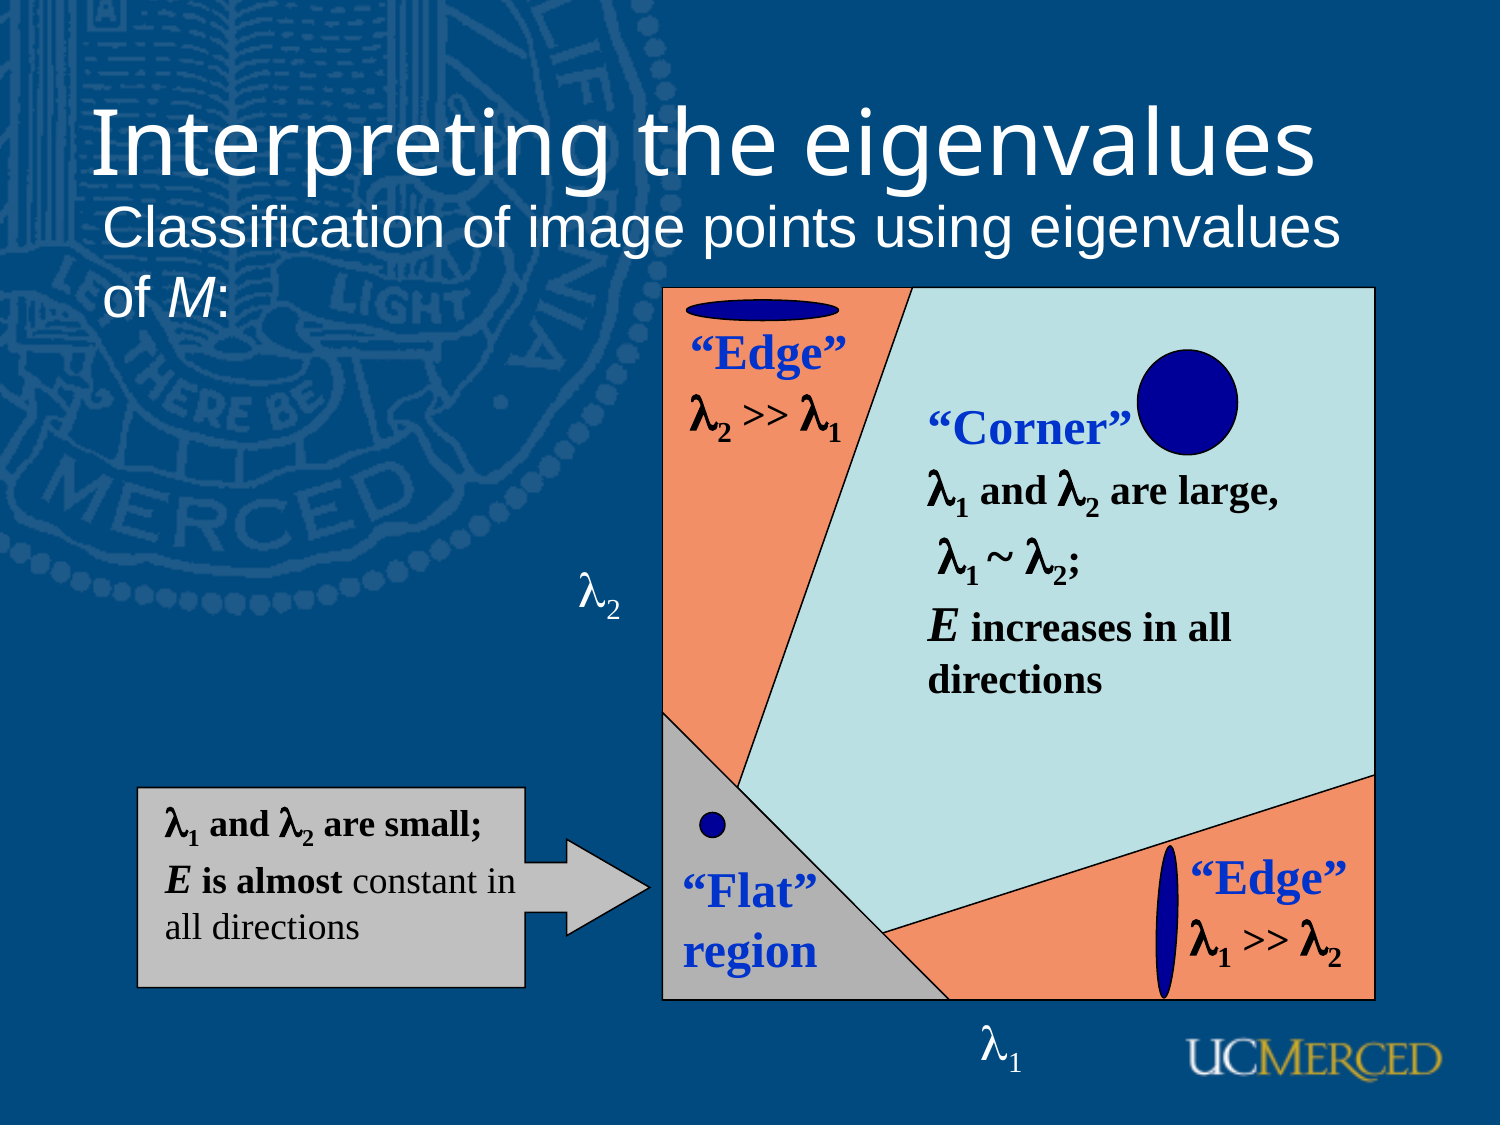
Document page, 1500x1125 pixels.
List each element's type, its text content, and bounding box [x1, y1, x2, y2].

text_box [662, 712, 799, 849]
text_box [538, 839, 650, 936]
text_box [884, 840, 1375, 1000]
text_box [737, 337, 1375, 933]
title Interpreting the eigenvalues [75, 45, 1425, 233]
text_box 1 and 2 are small; E is almost constant in all directions [149, 787, 538, 955]
text_box “Flat” region [650, 849, 850, 985]
picture [0, 0, 1500, 1125]
text_box 1 [939, 1002, 1064, 1086]
text_box “Edge” 1 >> 2 [1174, 837, 1388, 981]
text_box [1156, 845, 1178, 998]
text_box [699, 812, 725, 838]
text_box [888, 337, 894, 354]
text_box 2 [512, 549, 688, 633]
text_box Classification of image points using eigenvalues of M: [87, 182, 1400, 337]
text_box “Corner” 1 and 2 are large, 1 ~ 2; E increases in all directions [912, 387, 1350, 709]
text_box “Edge” 2 >> 1 [674, 337, 888, 456]
text_box [686, 299, 839, 321]
text_box [137, 787, 526, 988]
text_box [662, 337, 853, 786]
text_box [1137, 350, 1238, 455]
text_box [1185, 776, 1375, 837]
text_box [662, 900, 950, 1000]
